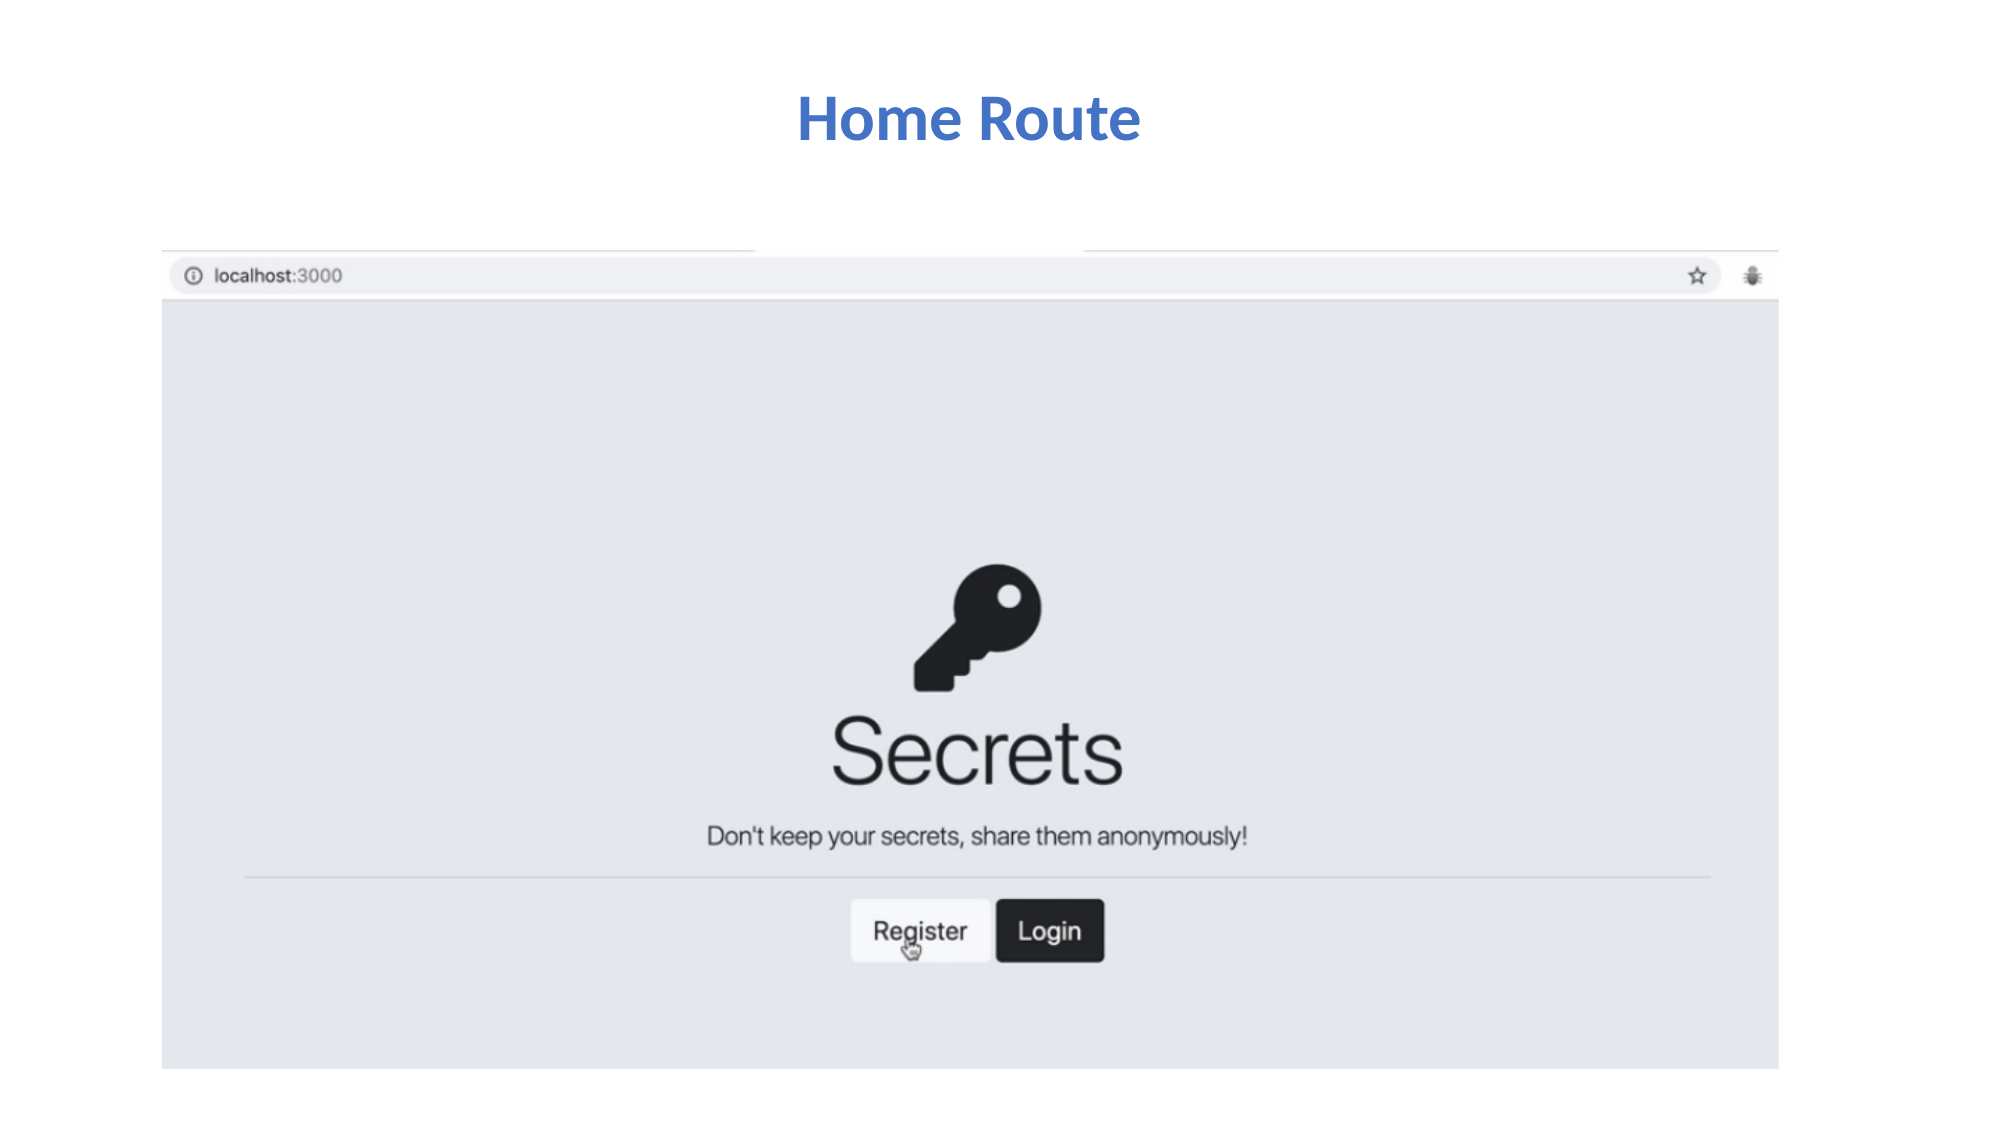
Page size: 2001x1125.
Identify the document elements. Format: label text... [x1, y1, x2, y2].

text_box Home Route [782, 65, 1158, 161]
picture [161, 250, 1779, 1069]
